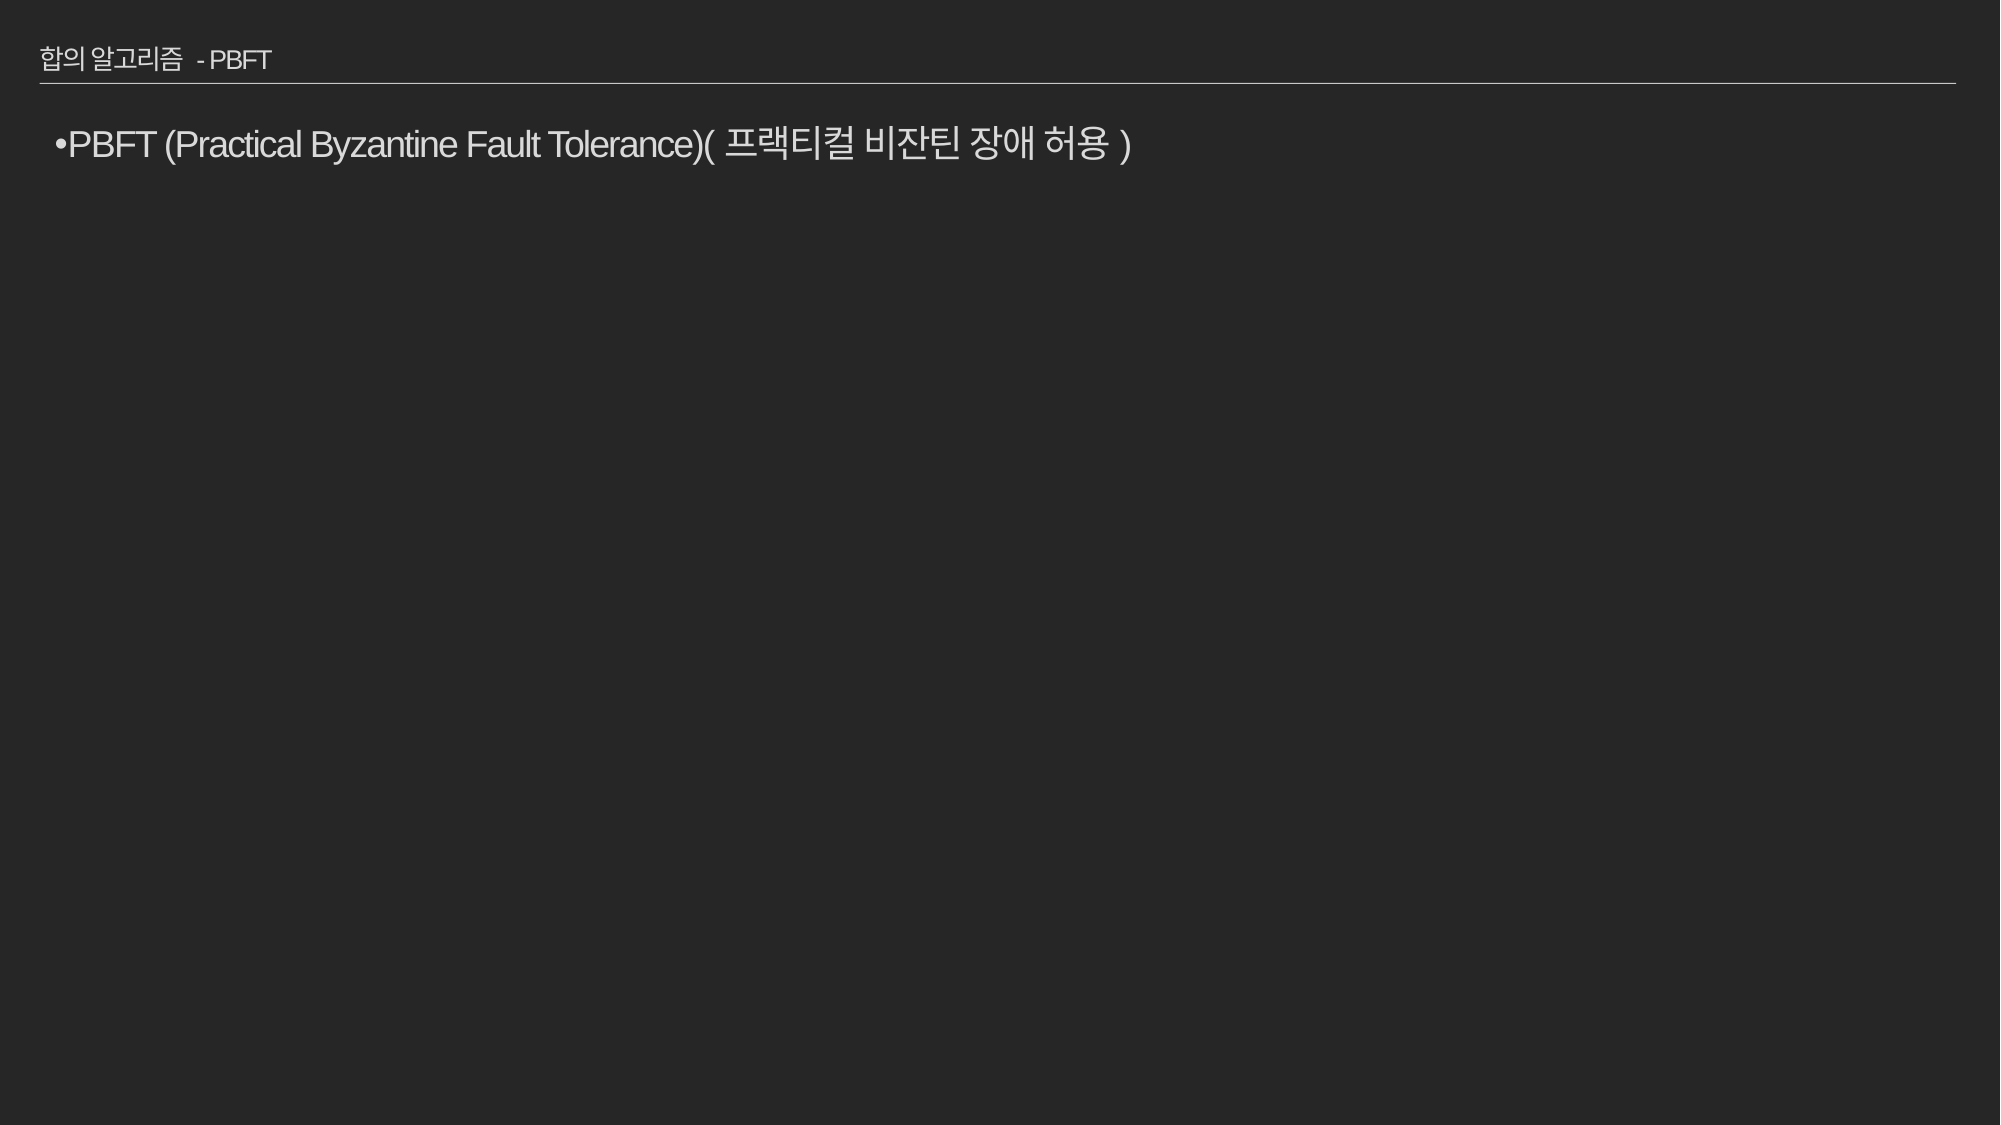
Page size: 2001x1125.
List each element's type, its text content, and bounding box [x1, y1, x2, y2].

title 합의 알고리즘 - PBFT [39, 31, 1961, 84]
list PBFT (Practical Byzantine Fault Tolerance)(프랙티컬 비잔틴 장애 허용) [39, 110, 1957, 825]
